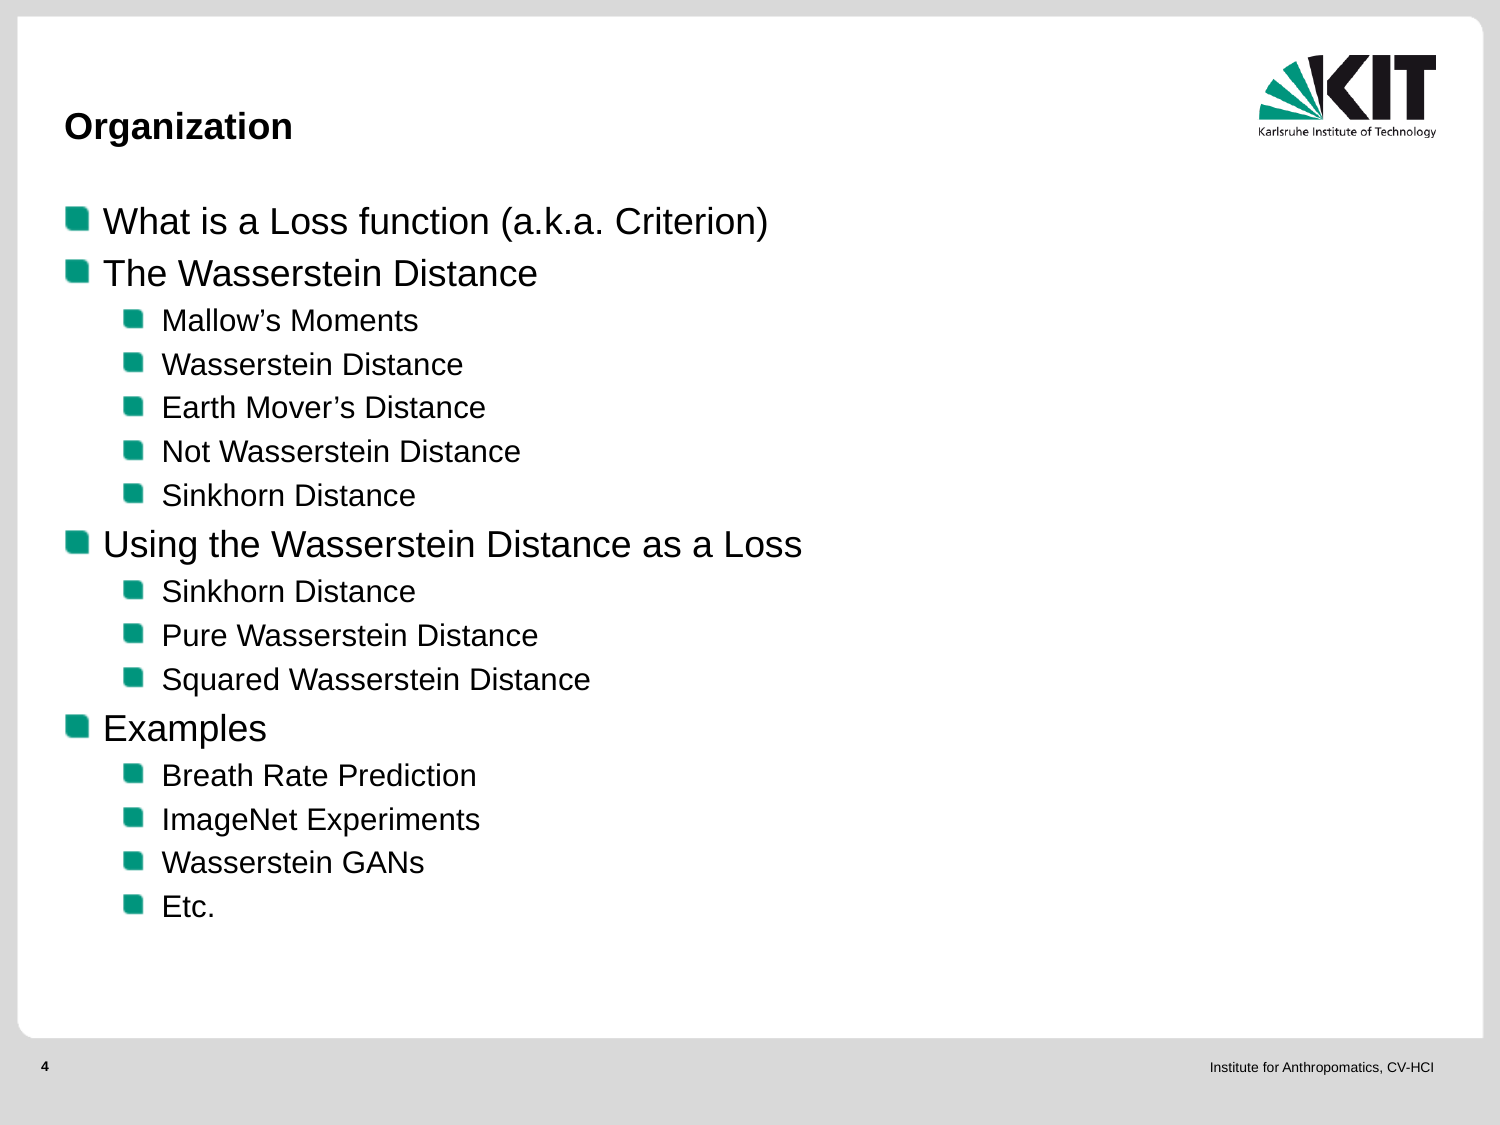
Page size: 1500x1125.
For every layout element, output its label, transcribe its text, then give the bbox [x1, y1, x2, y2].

picture [0, 0, 1500, 1125]
list What is a Loss function (a.k.a. Criterion) The Wasserstein Distance Mallow’s Moments Wasserstein Distance Earth Mover’s Distance Not Wasserstein Distance Sinkhorn Distance Using the Wasserstein Distance as a Loss Sinkhorn Distance Pure Wasserstein Distance Squared Wasserstein Distance Examples Breath Rate Prediction ImageNet Experiments Wasserstein GANs Etc. [64, 196, 1436, 1000]
title Organization [63, 54, 1199, 148]
